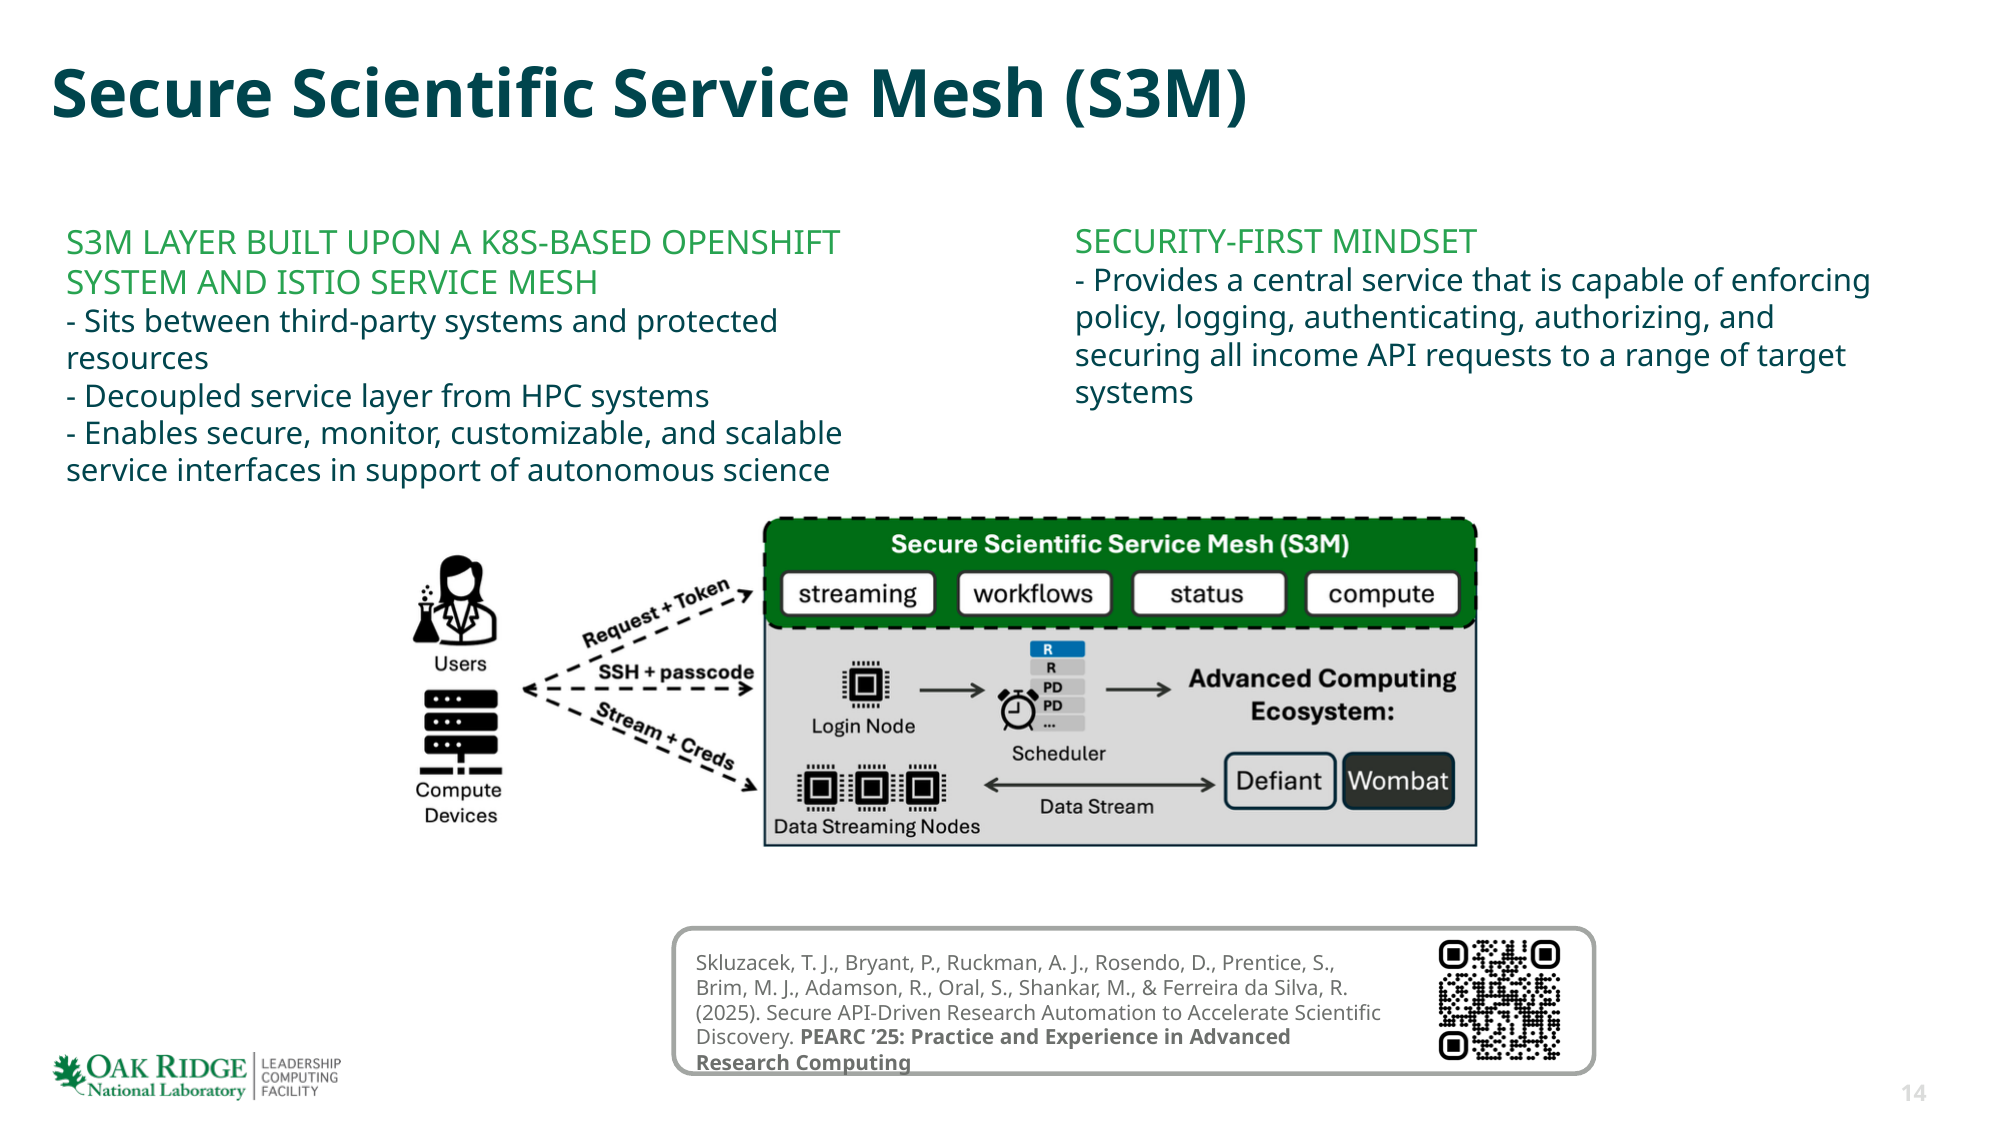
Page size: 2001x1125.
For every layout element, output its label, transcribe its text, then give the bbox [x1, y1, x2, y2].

picture [52, 1052, 341, 1101]
text_box S3M LAYER BUILT UPON A K8S-BASED OPENSHIFT SYSTEM AND ISTIO SERVICE MESH - Sits between third-party systems and protected resources - Decoupled service layer from HPC systems - Enables secure, monitor, customizable, and scalable service interfaces in support of autonomous science [51, 213, 909, 496]
text_box SECURITY-FIRST MINDSET - Provides a central service that is capable of enforcing policy, logging, authenticating, authorizing, and securing all income API requests to a range of target systems [1060, 212, 1918, 418]
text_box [673, 928, 1595, 1074]
title Secure Scientific Service Mesh (S3M) [51, 59, 1937, 206]
picture [1434, 935, 1565, 1065]
picture [394, 506, 1490, 866]
